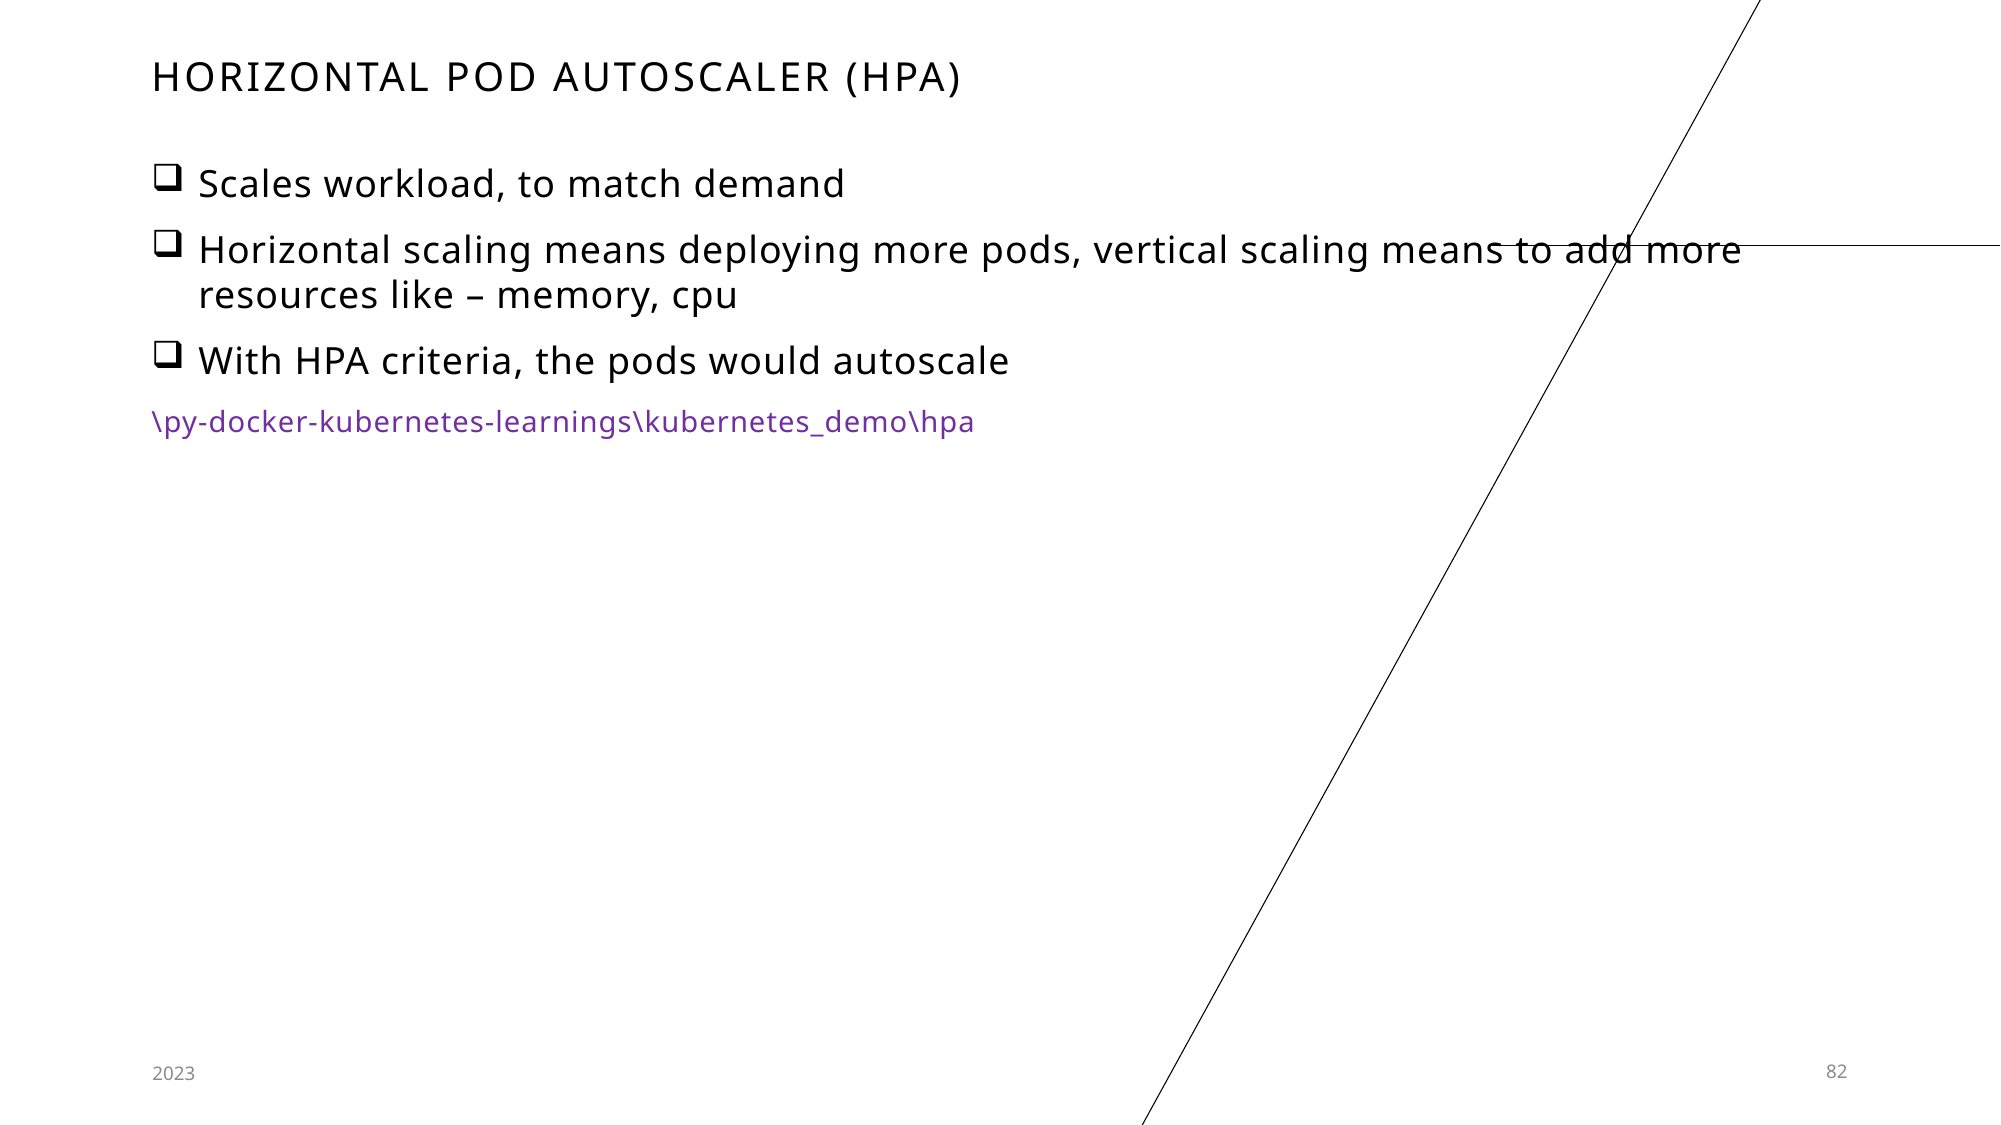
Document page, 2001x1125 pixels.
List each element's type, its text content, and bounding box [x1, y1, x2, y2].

title Horizontal pod autoscaler (HPA) [136, 23, 1125, 108]
slide_number 82 [1412, 1042, 1863, 1103]
slide_number 2023 [137, 1042, 338, 1103]
list Scales workload, to match demand Horizontal scaling means deploying more pods, vertical scaling means to add more resources like – memory, cpu With HPA criteria, the pods would autoscale \py-docker-kubernetes-learnings\kubernetes_demo\hpa [136, 152, 1824, 713]
